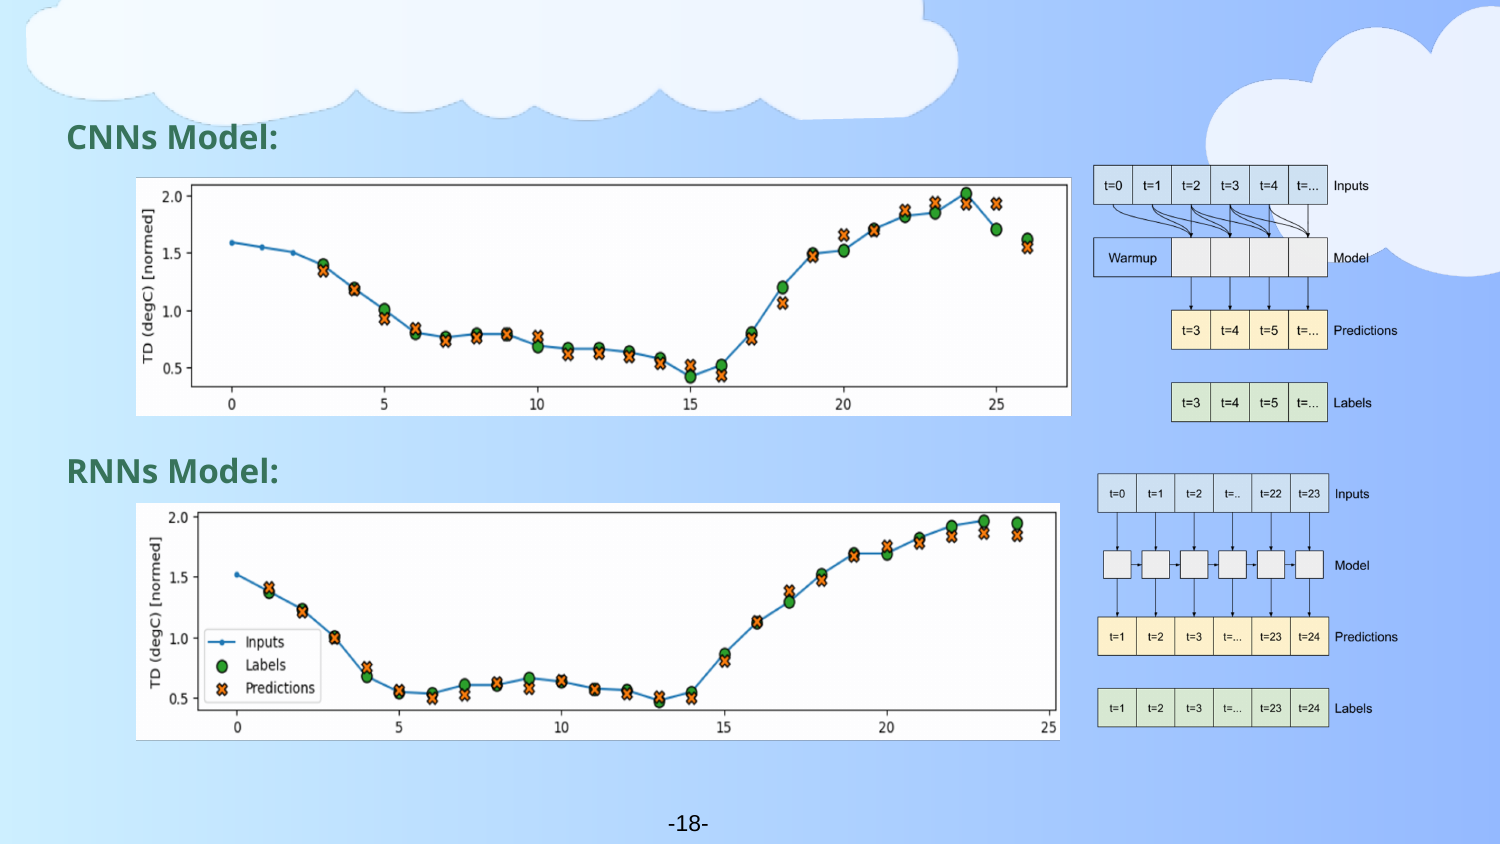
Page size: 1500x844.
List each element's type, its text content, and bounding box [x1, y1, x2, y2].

picture [136, 132, 1421, 748]
text_box -18- [653, 800, 728, 844]
text_box [1199, 0, 1500, 278]
text_box CNNs Model: [57, 108, 314, 157]
text_box RNNs Model: [57, 442, 131, 491]
text_box [25, 0, 961, 139]
